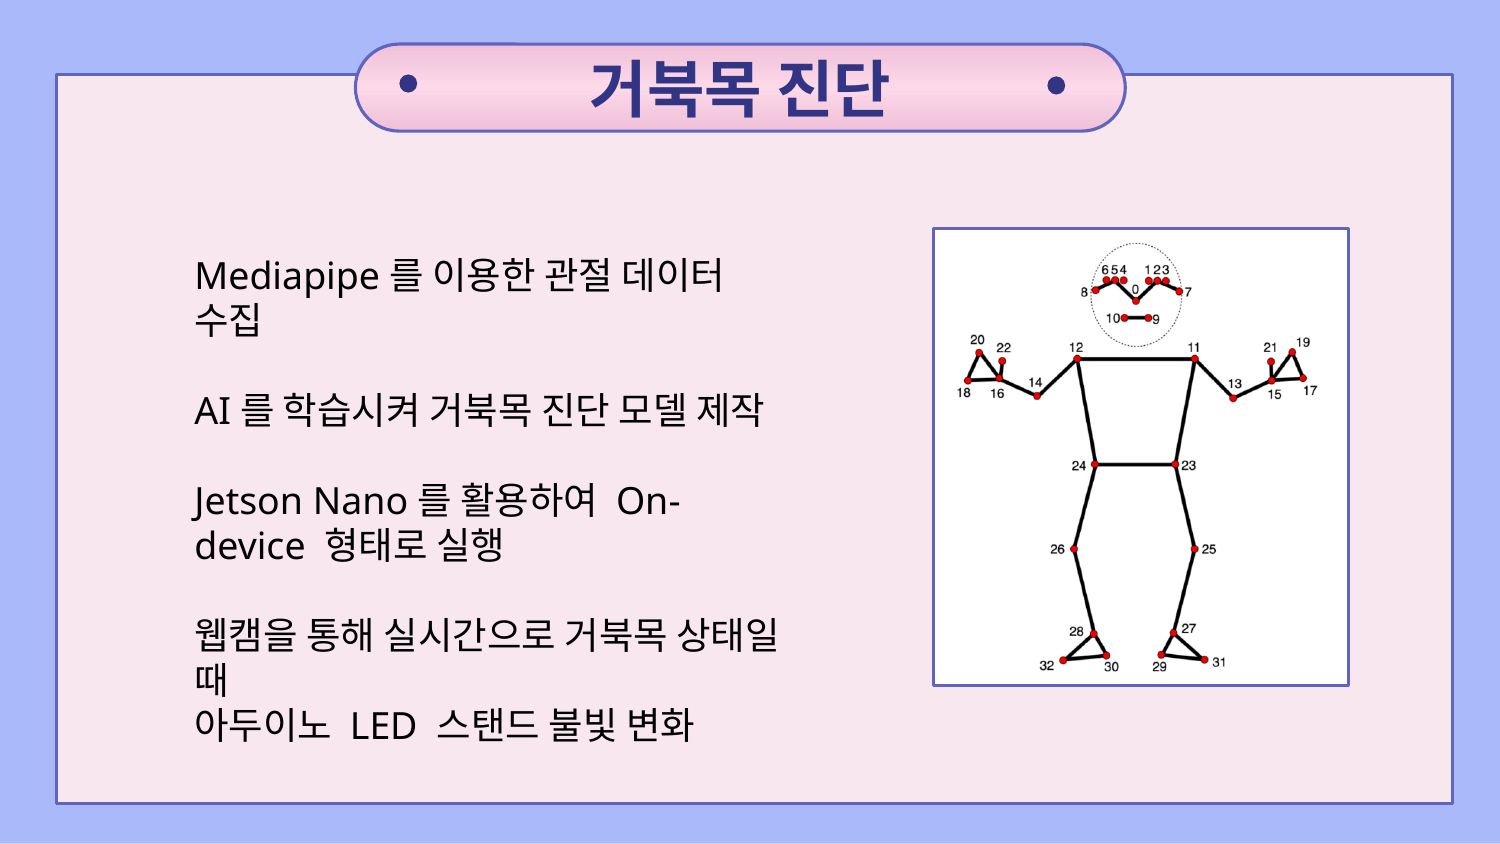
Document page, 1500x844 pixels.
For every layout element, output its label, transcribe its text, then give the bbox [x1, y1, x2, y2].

text_box Mediapipe를 이용한 관절 데이터 수집 AI를 학습시켜 거북목 진단 모델 제작 Jetson Nano를 활용하여 On-device 형태로 실행 웹캠을 통해 실시간으로 거북목 상태일 때 아두이노 LED 스탠드 불빛 변화 [179, 191, 801, 731]
text_box [1047, 76, 1066, 95]
text_box 거북목 진단 [516, 54, 965, 121]
text_box [0, 0, 1500, 844]
picture [934, 229, 1347, 685]
text_box [56, 74, 1453, 804]
text_box [399, 74, 418, 93]
text_box [355, 44, 1126, 132]
